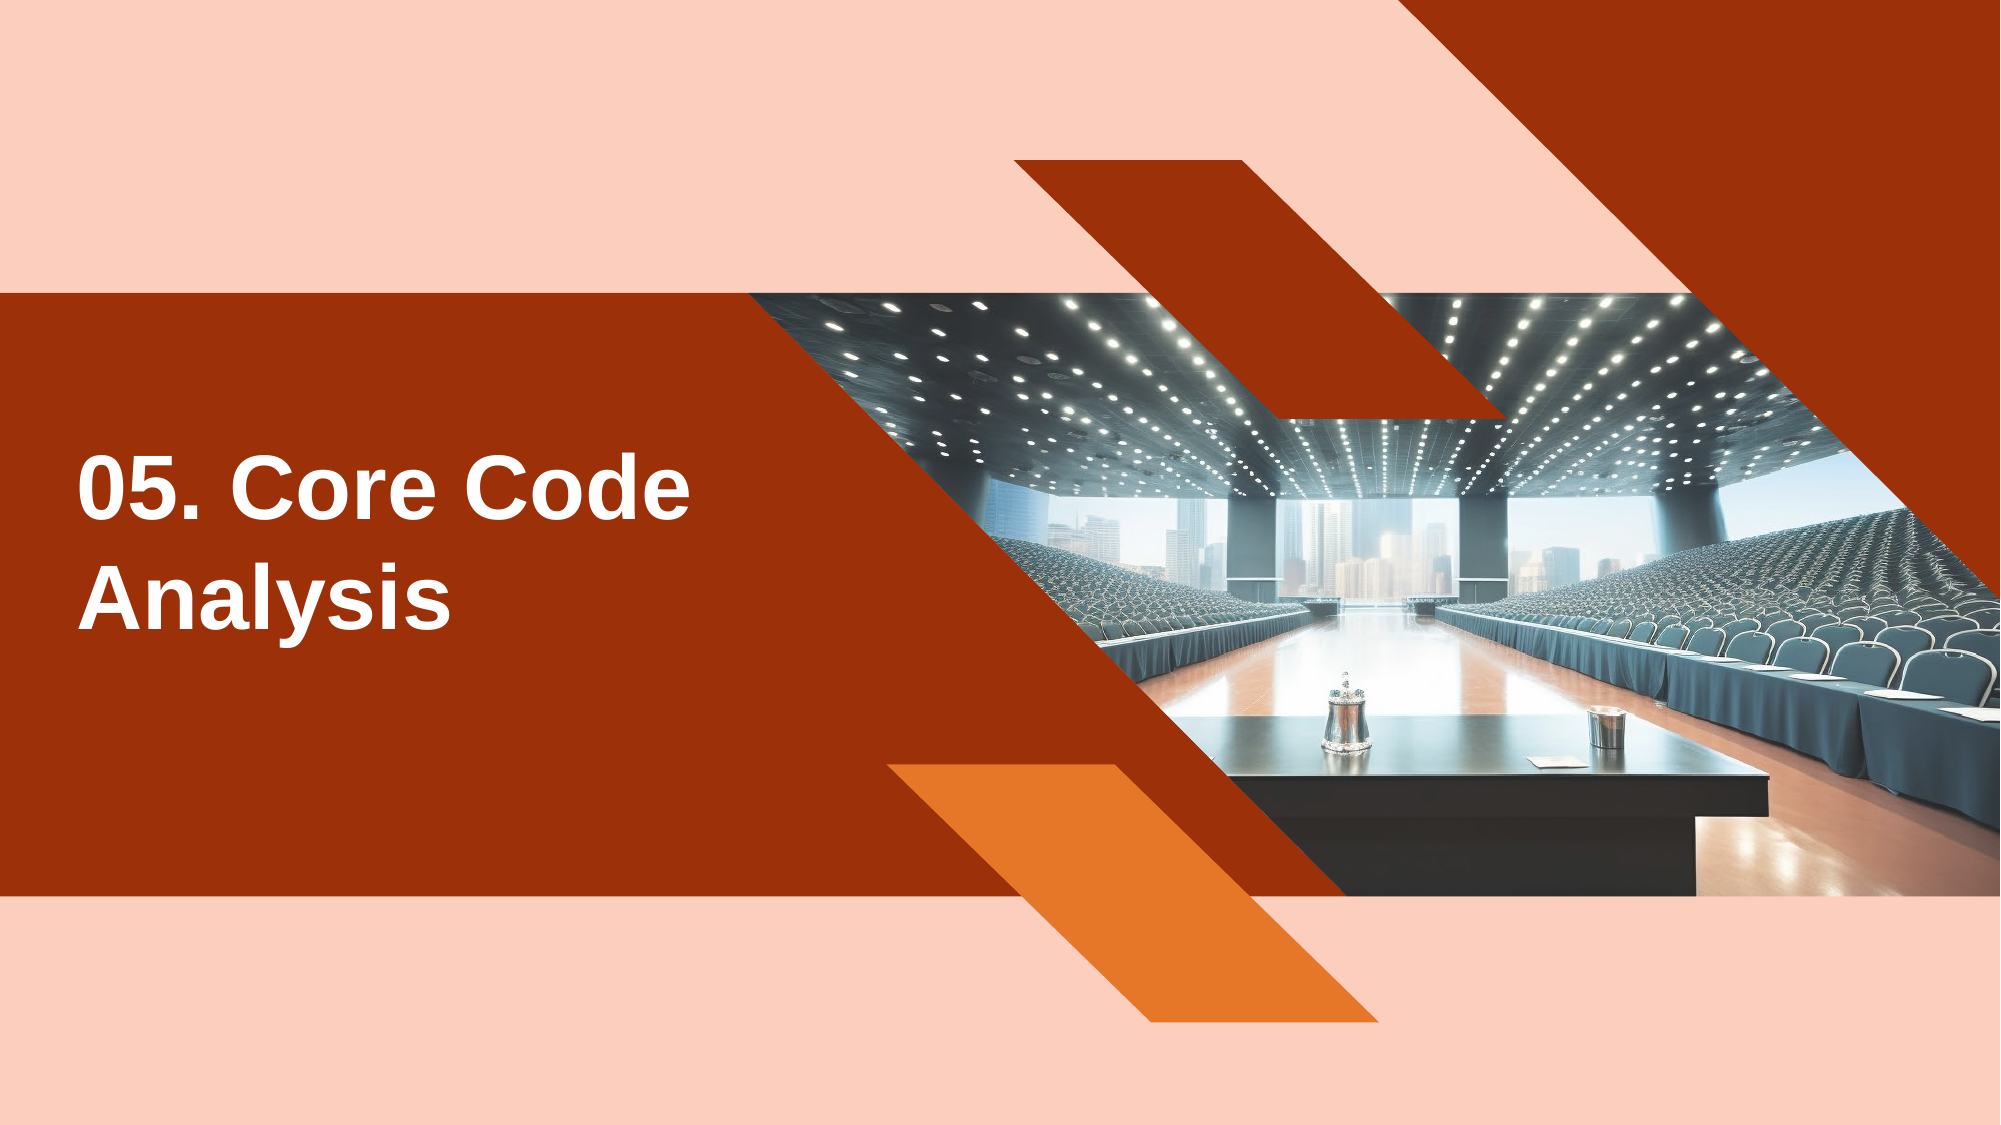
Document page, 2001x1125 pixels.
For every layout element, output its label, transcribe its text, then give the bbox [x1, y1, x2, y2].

text_box [747, 292, 2001, 897]
title 05. Core Code Analysis [61, 444, 994, 656]
